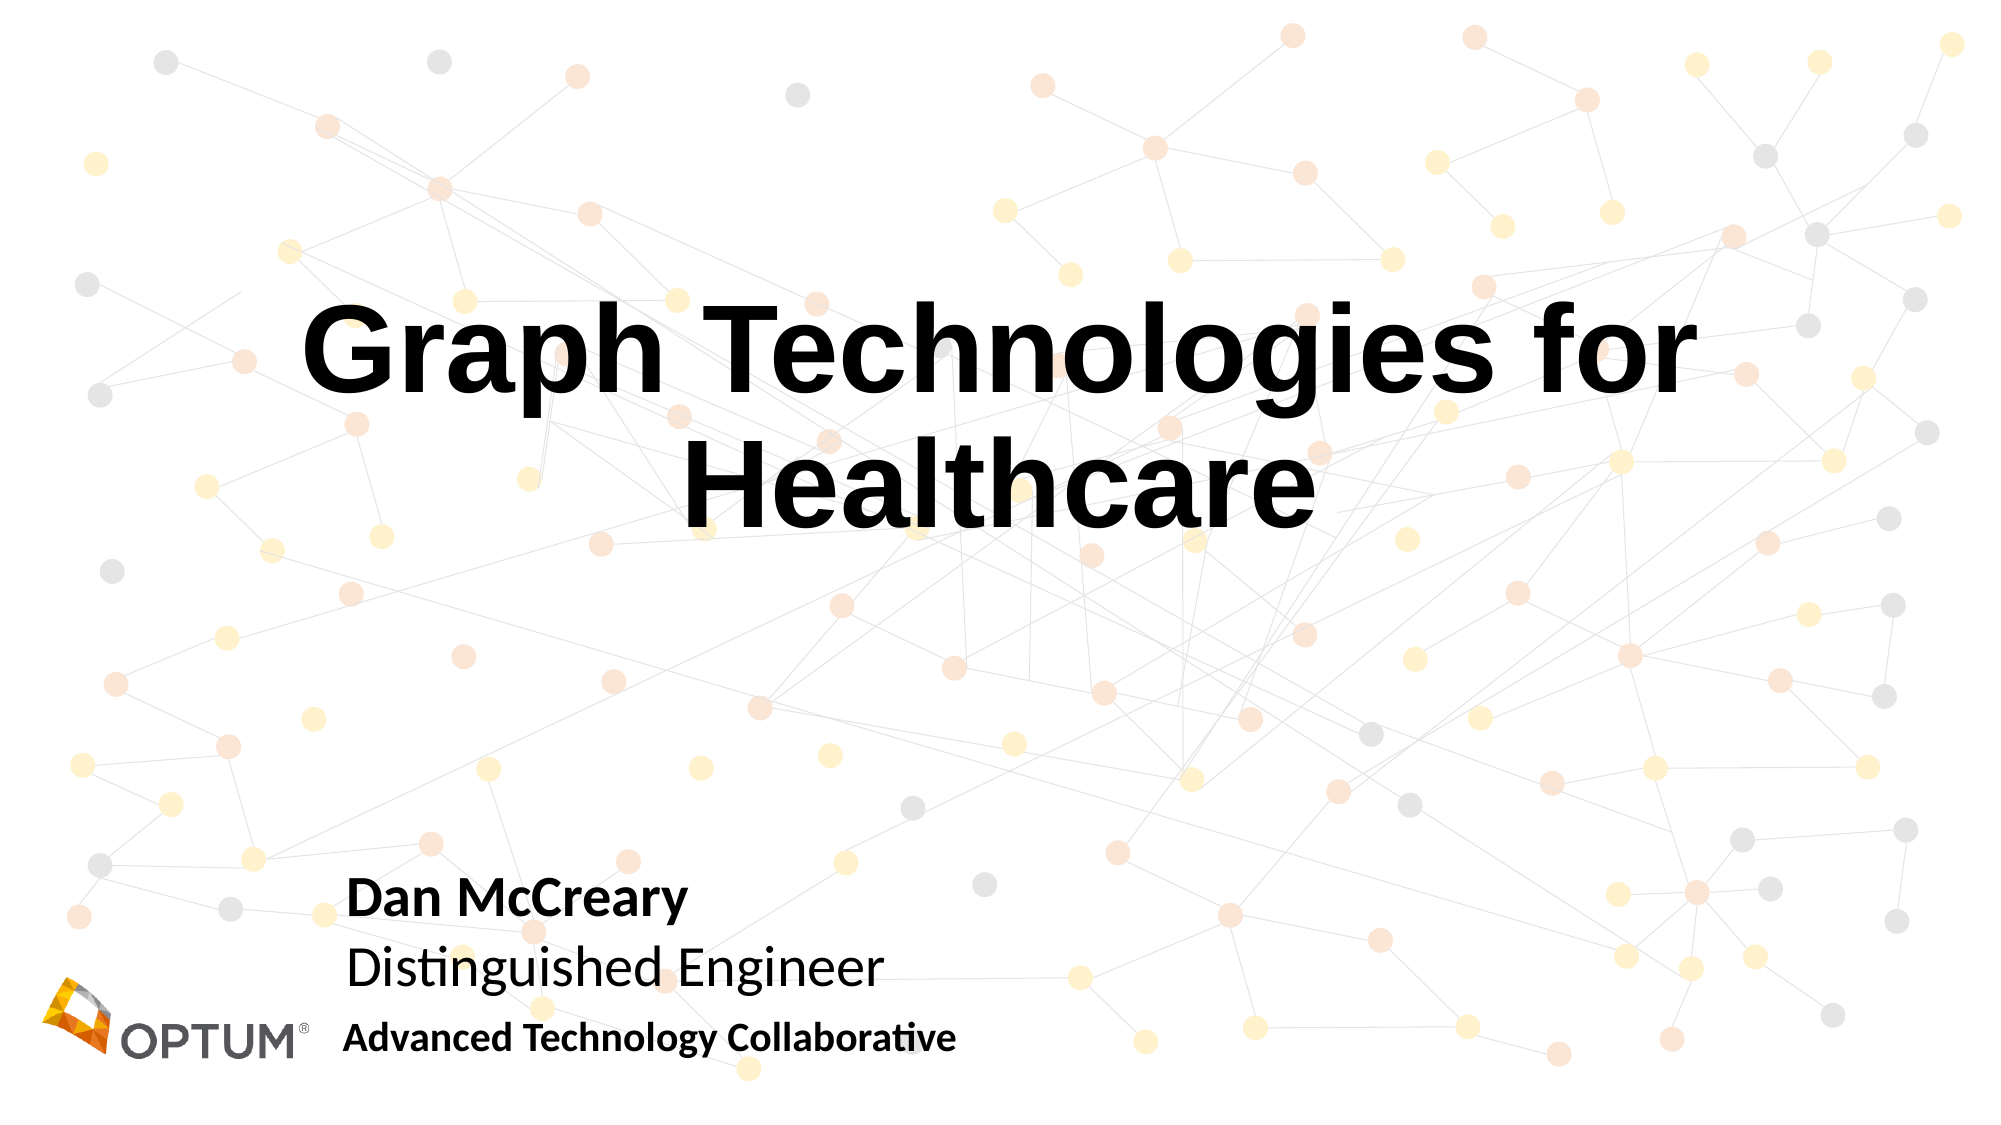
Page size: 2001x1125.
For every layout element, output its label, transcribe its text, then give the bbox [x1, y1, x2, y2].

text_box Dan McCreary Distinguished Engineer [331, 850, 901, 1006]
text_box Advanced Technology Collaborative [327, 1007, 1283, 1084]
picture [37, 973, 312, 1060]
title Graph Technologies for Healthcare [249, 170, 1750, 563]
